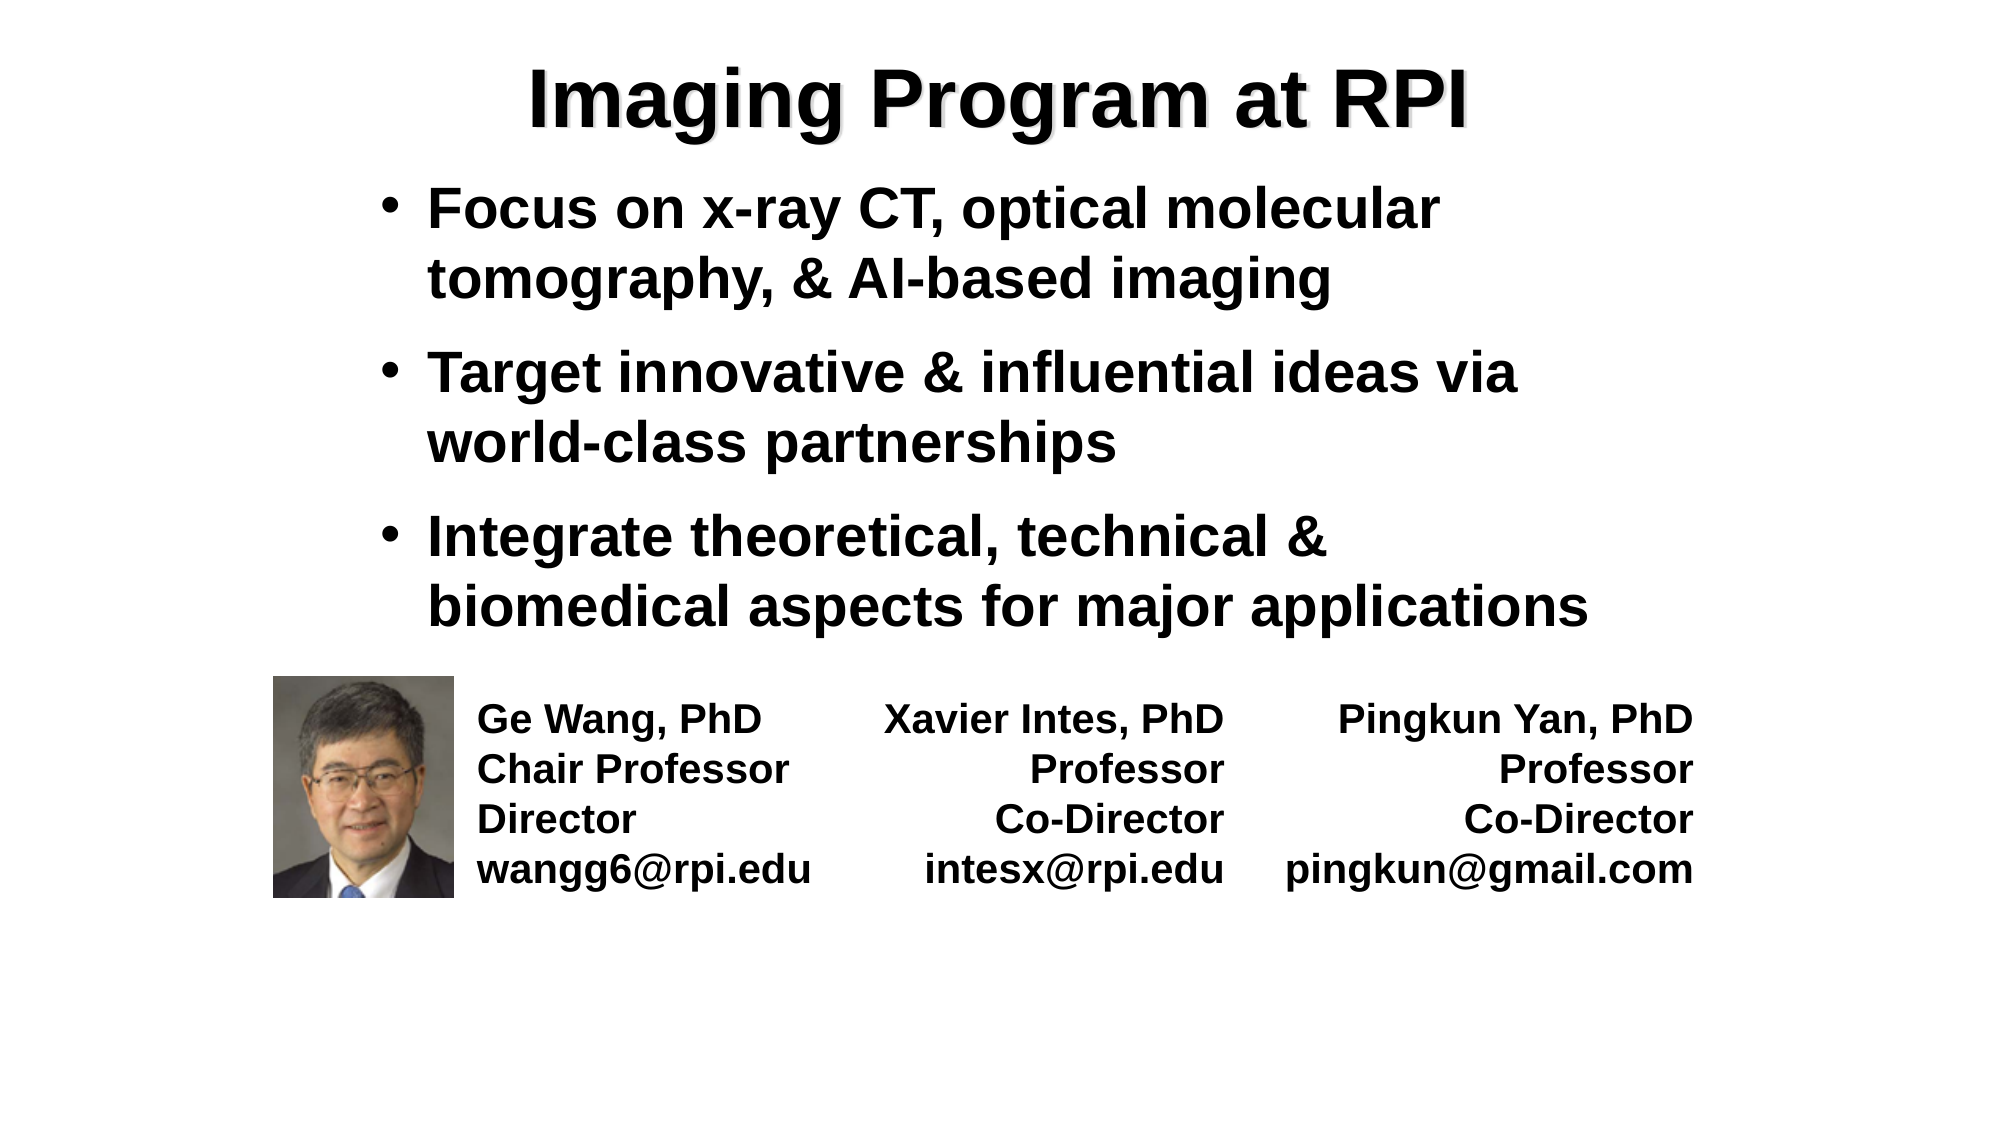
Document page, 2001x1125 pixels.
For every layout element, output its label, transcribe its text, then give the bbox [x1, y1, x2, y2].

text_box Focus on x-ray CT, optical molecular tomography, & AI-based imaging Target innovative & influential ideas via world-class partnerships Integrate theoretical, technical & biomedical aspects for major applications [291, 162, 1630, 646]
text_box Xavier Intes, PhD Professor Co-Director intesx@rpi.edu [837, 684, 1170, 899]
title Imaging Program at RPI [273, 24, 1726, 163]
text_box Pingkun Yan, PhD Professor Co-Director pingkun@gmail.com [1170, 684, 1709, 899]
text_box Ge Wang, PhD Chair Professor Director wangg6@rpi.edu [462, 684, 837, 899]
picture [273, 675, 454, 899]
